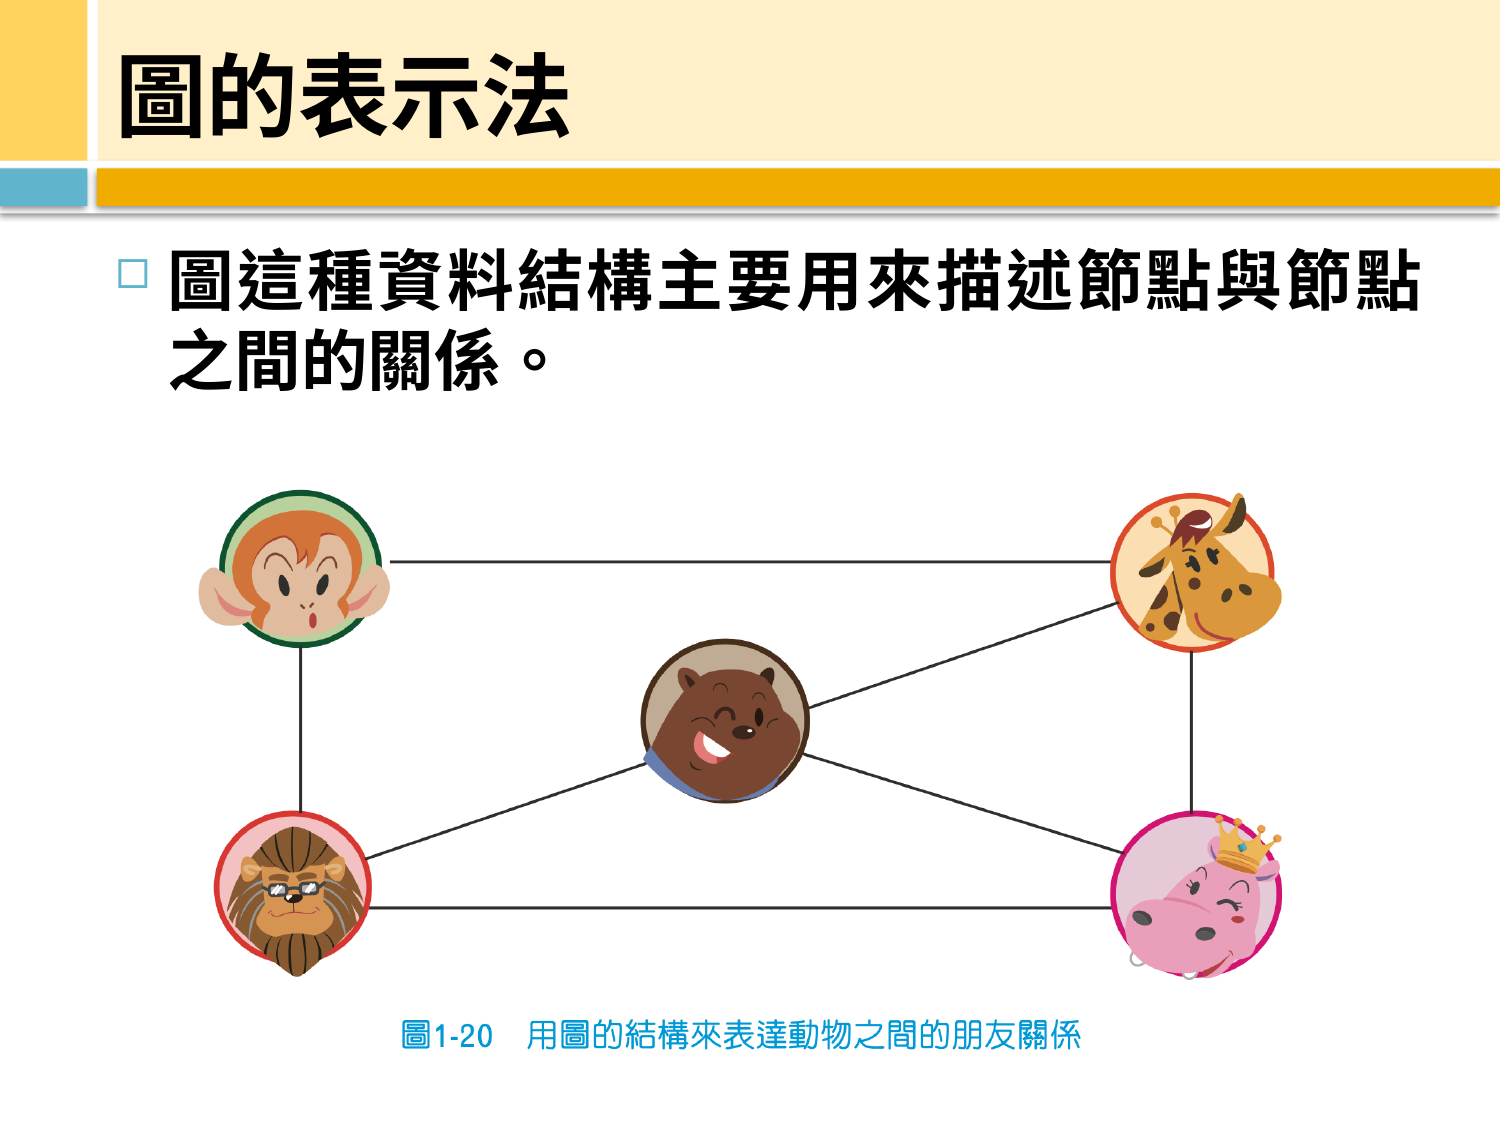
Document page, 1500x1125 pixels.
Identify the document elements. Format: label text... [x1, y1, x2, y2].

title 圖的表示法 [100, 26, 1438, 161]
picture [137, 448, 1326, 1074]
list 圖這種資料結構主要用來描述節點與節點之間的關係。 [100, 231, 1438, 1024]
